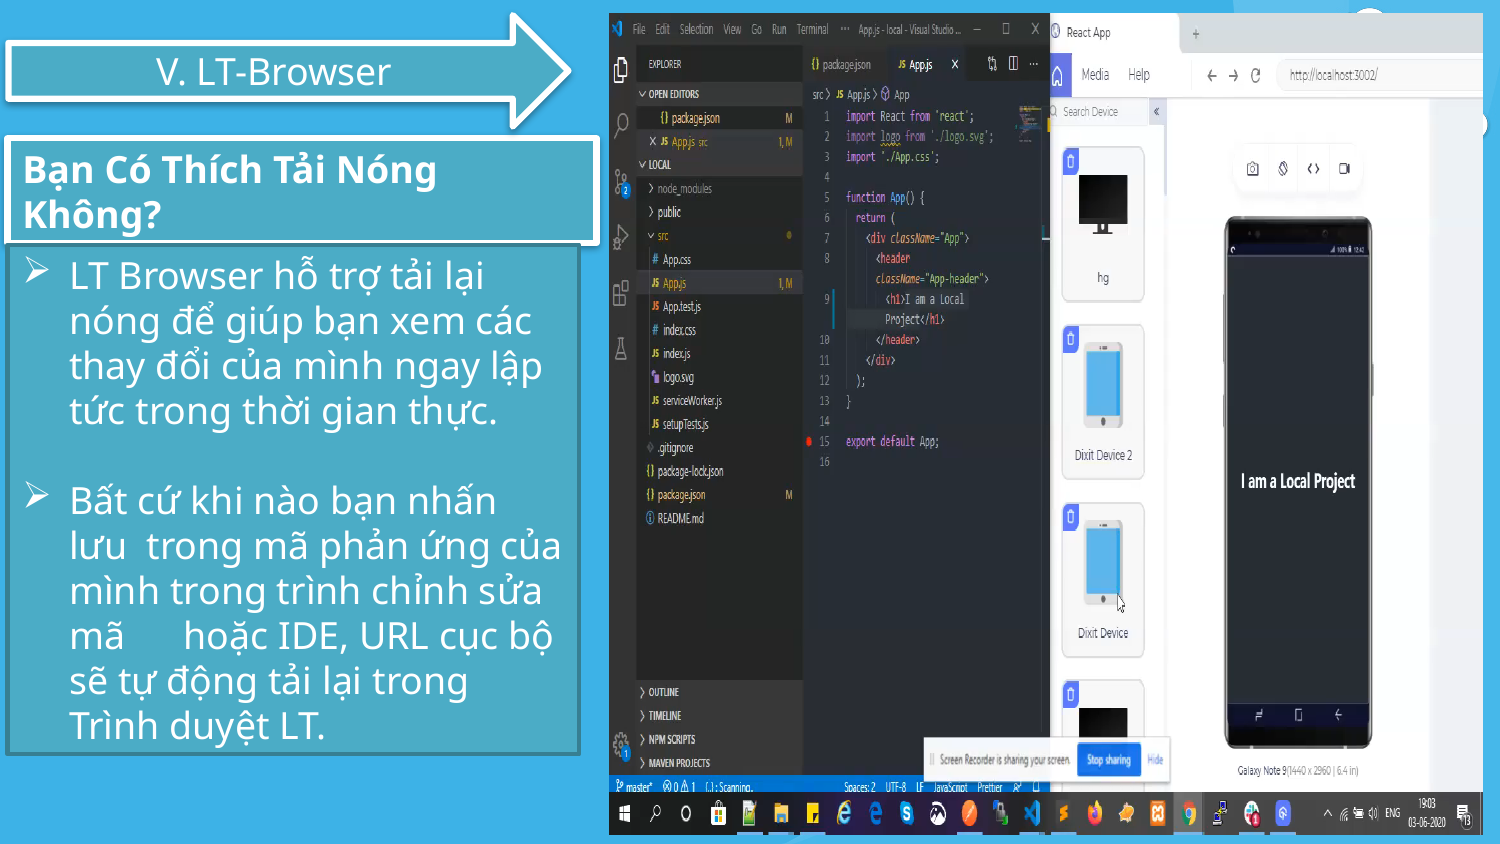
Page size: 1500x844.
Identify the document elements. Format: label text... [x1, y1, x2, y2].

text_box V. LT-Browser [5, 12, 572, 130]
picture [0, 0, 1500, 844]
text_box LT Browser hỗ trợ tải lại nóng để giúp bạn xem các thay đổi của mình ngay lập tức trong thời gian thực. Bất cứ khi nào bạn nhấn lưu trong mã phản ứng của mình trong trình chỉnh sửa mã hoặc IDE, URL cục bộ sẽ tự động tải lại trong Trình duyệt LT. [5, 243, 581, 756]
text_box Bạn Có Thích Tải Nóng Không? [4, 135, 600, 246]
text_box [607, 12, 1484, 836]
